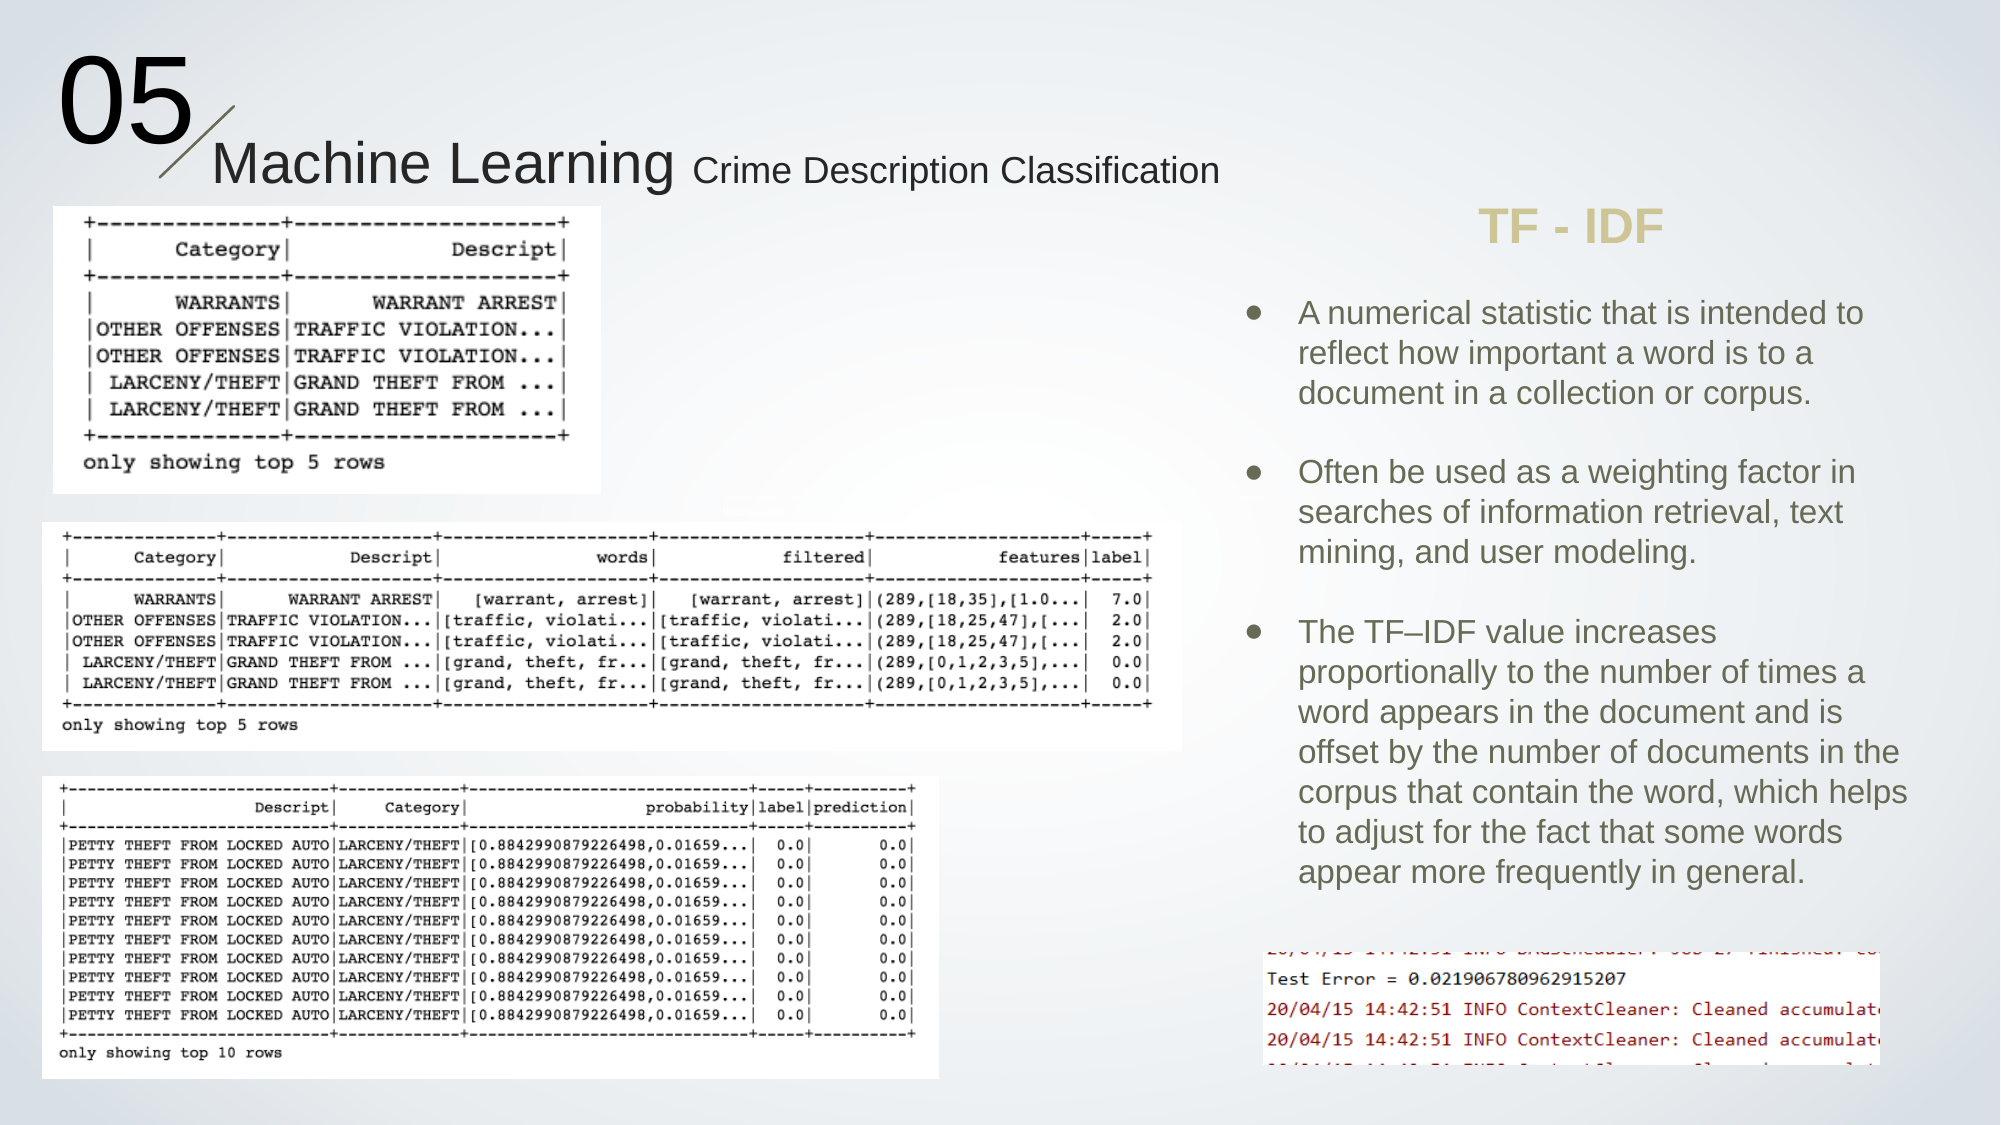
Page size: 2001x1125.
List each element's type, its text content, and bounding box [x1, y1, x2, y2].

text_box A numerical statistic that is intended to reflect how important a word is to a document in a collection or corpus. Often be used as a weighting factor in searches of information retrieval, text mining, and user modeling. The TF–IDF value increases proportionally to the number of times a word appears in the document and is offset by the number of documents in the corpus that contain the word, which helps to adjust for the fact that some words appear more frequently in general. [1208, 276, 1935, 769]
picture [0, 0, 2001, 1125]
text_box 05 [42, 10, 214, 178]
text_box Machine Learning Crime Description Classification [196, 117, 1253, 204]
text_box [159, 105, 235, 178]
text_box TF - IDF [1240, 178, 1903, 317]
